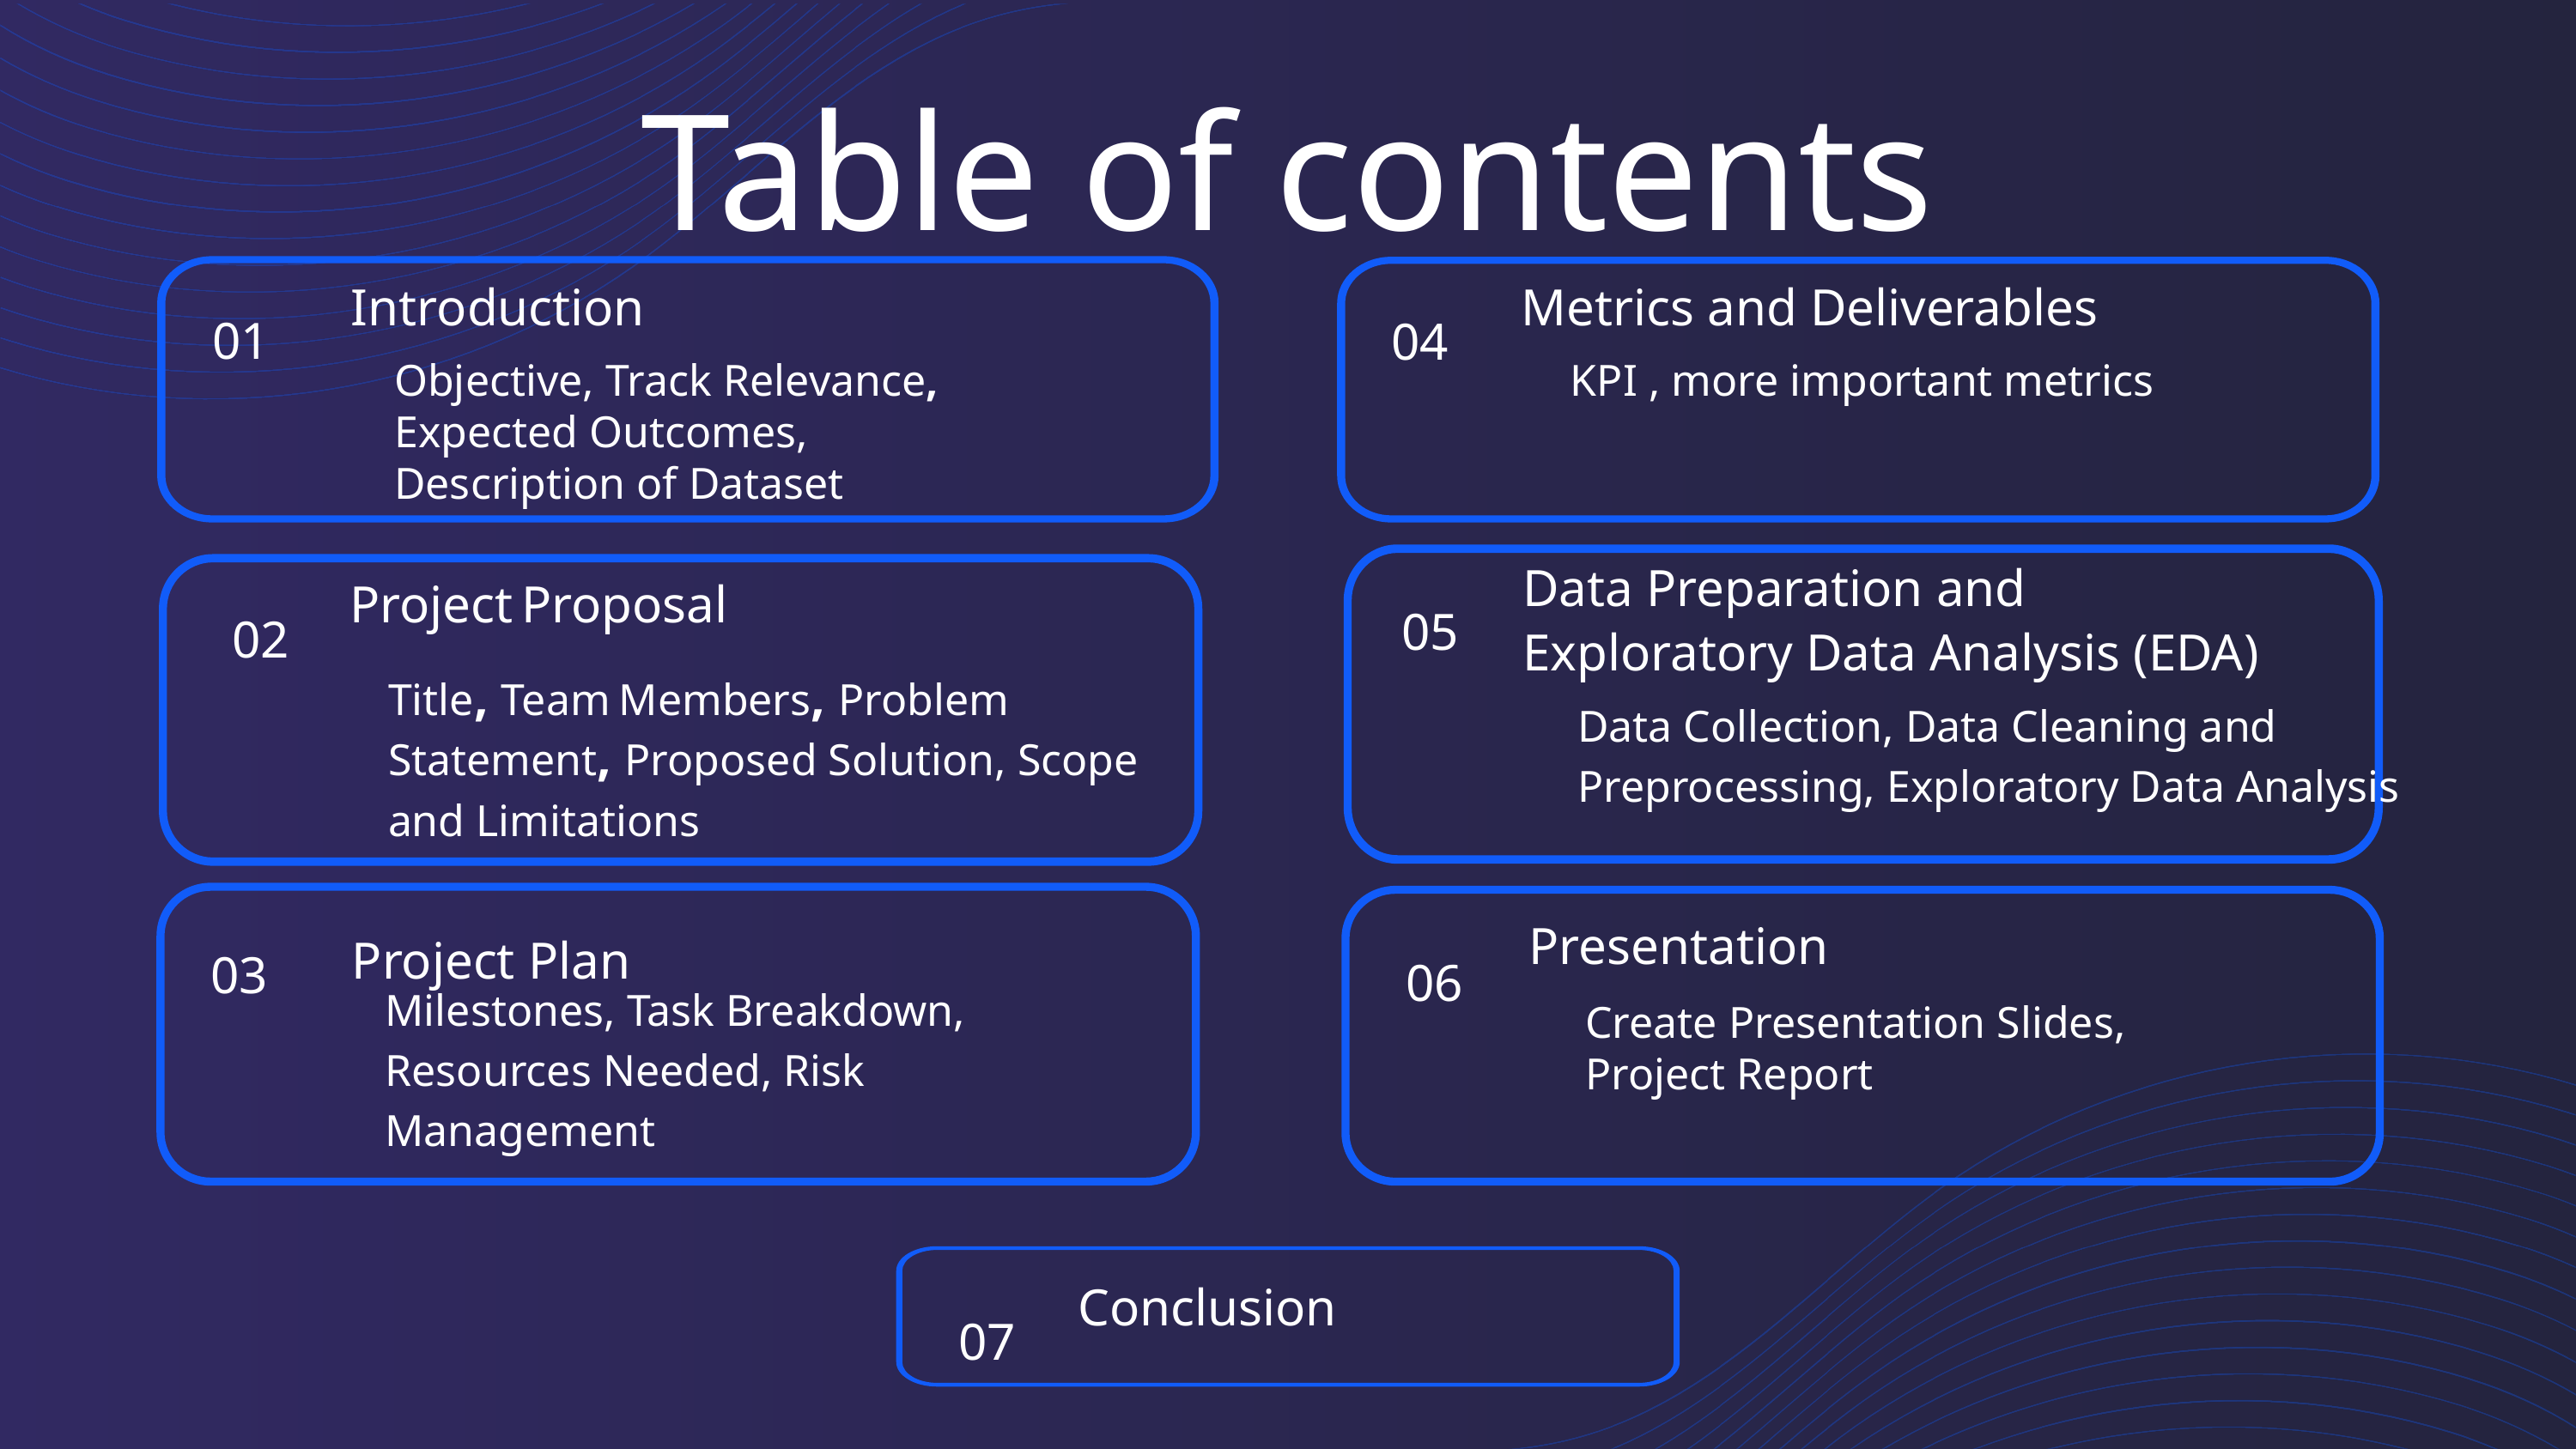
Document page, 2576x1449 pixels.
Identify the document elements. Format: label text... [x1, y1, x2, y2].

text_box [1507, 1116, 2576, 1449]
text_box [118, 176, 1298, 523]
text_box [896, 1345, 1680, 1387]
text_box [100, 809, 1200, 1186]
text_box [1298, 177, 2576, 523]
text_box Table of contents [216, 70, 2360, 175]
text_box [0, 3, 1069, 408]
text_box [139, 474, 1203, 866]
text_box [1309, 532, 2418, 864]
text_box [1313, 818, 2576, 1106]
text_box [866, 1176, 1822, 1338]
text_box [1341, 1116, 2385, 1186]
